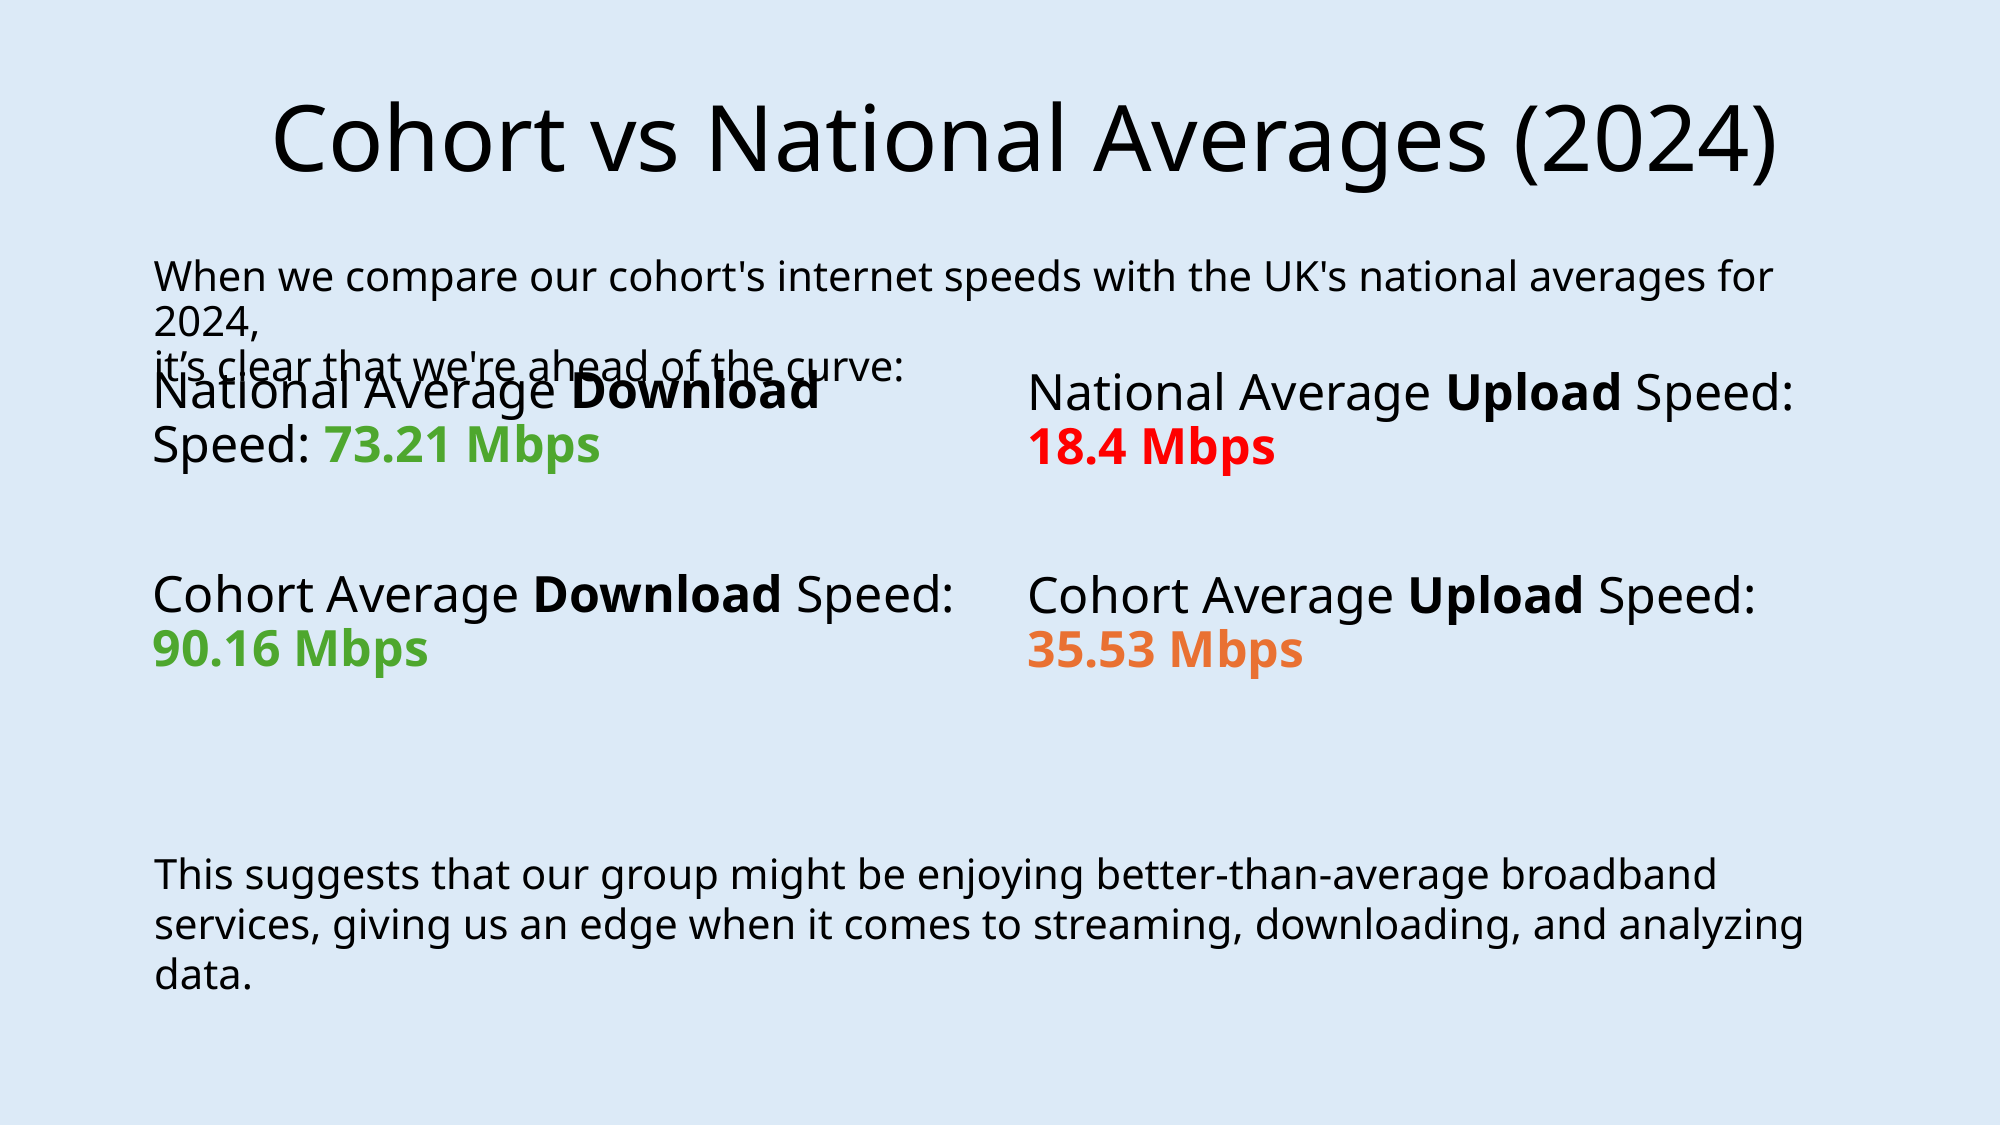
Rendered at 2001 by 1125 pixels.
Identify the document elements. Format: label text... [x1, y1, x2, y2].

text_box Cohort vs National Averages (2024) [162, 84, 1888, 206]
text_box When we compare our cohort's internet speeds with the UK's national averages for 2024, it’s clear that we're ahead of the curve: [138, 247, 1813, 315]
title This suggests that our group might be enjoying better-than-average broadband services, giving us an edge when it comes to streaming, downloading, and analyzing data. [139, 839, 1865, 961]
list National Average Upload Speed: 18.4 Mbps Cohort Average Upload Speed: 35.53 Mbps [1012, 359, 1863, 841]
list National Average Download Speed: 73.21 Mbps Cohort Average Download Speed: 90.16 Mbps [137, 358, 988, 840]
